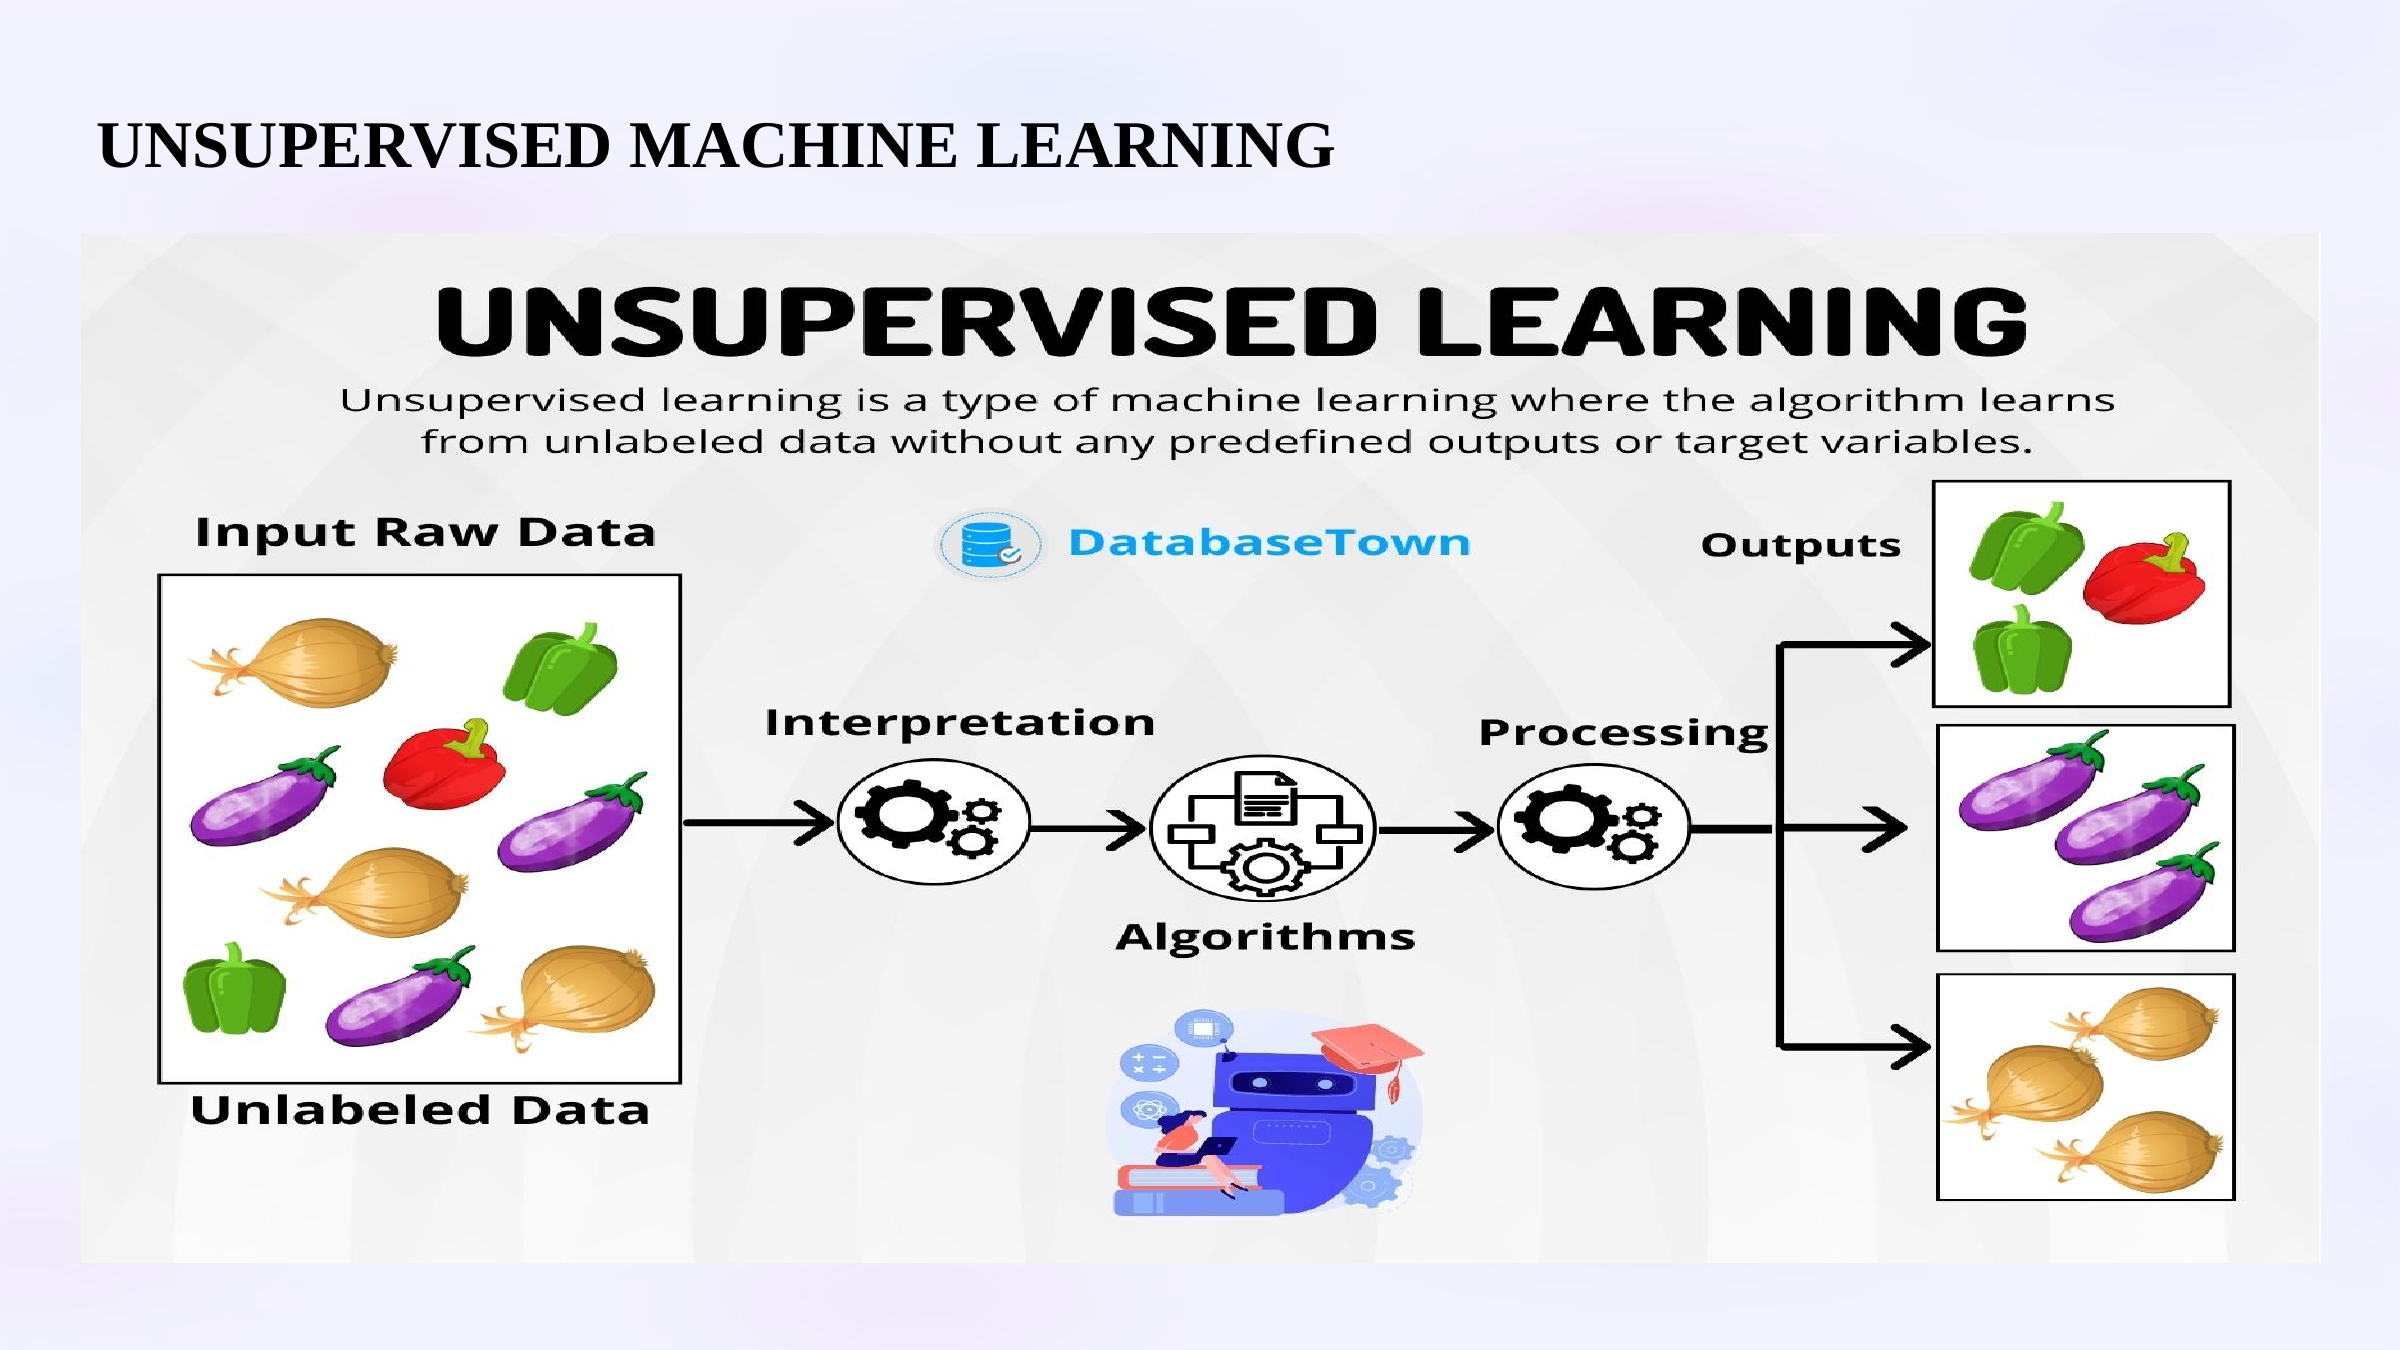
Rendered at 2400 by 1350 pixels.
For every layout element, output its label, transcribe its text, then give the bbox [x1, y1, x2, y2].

picture [81, 233, 2321, 1263]
text_box UNSUPERVISED MACHINE LEARNING [81, 92, 1563, 188]
